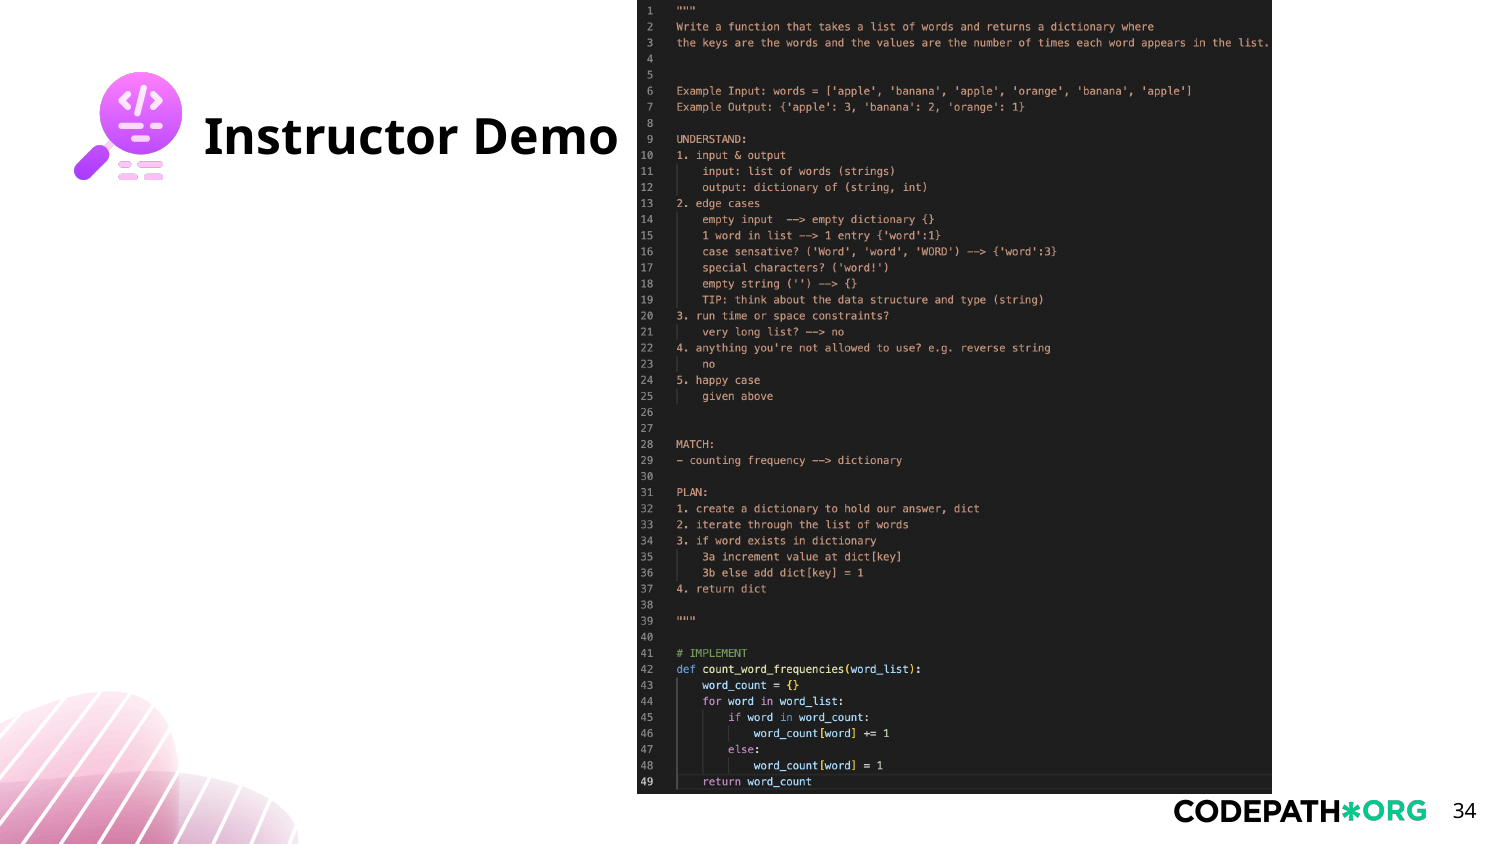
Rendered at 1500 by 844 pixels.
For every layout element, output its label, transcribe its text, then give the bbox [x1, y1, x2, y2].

picture [0, 670, 360, 844]
slide_number ‹#› [1401, 786, 1492, 837]
picture [637, 0, 1272, 794]
picture [1173, 799, 1401, 823]
picture [74, 72, 182, 180]
